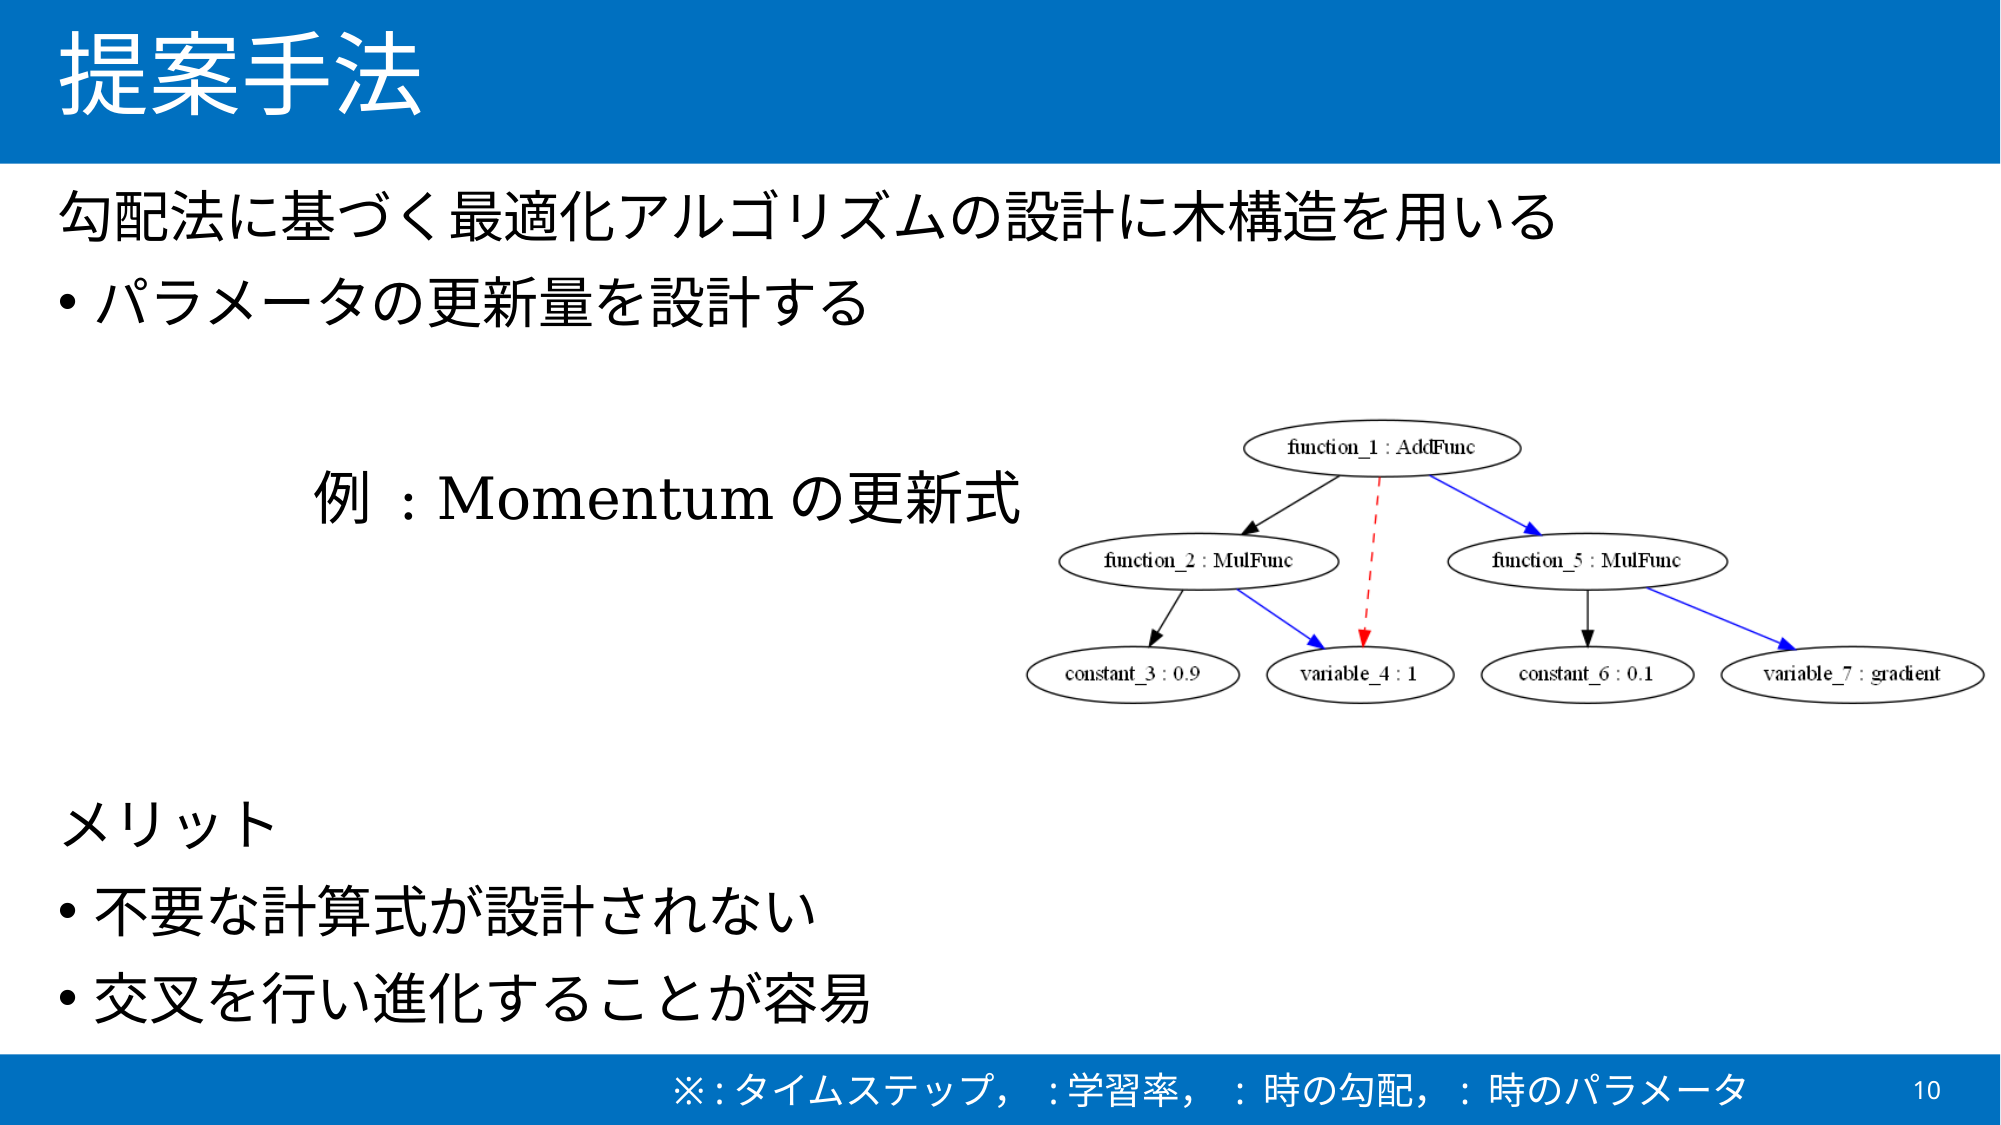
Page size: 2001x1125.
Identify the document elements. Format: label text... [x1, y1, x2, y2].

picture [1021, 414, 1991, 710]
slide_number 10 [1506, 1061, 1957, 1122]
title 提案手法 [42, 8, 1957, 149]
